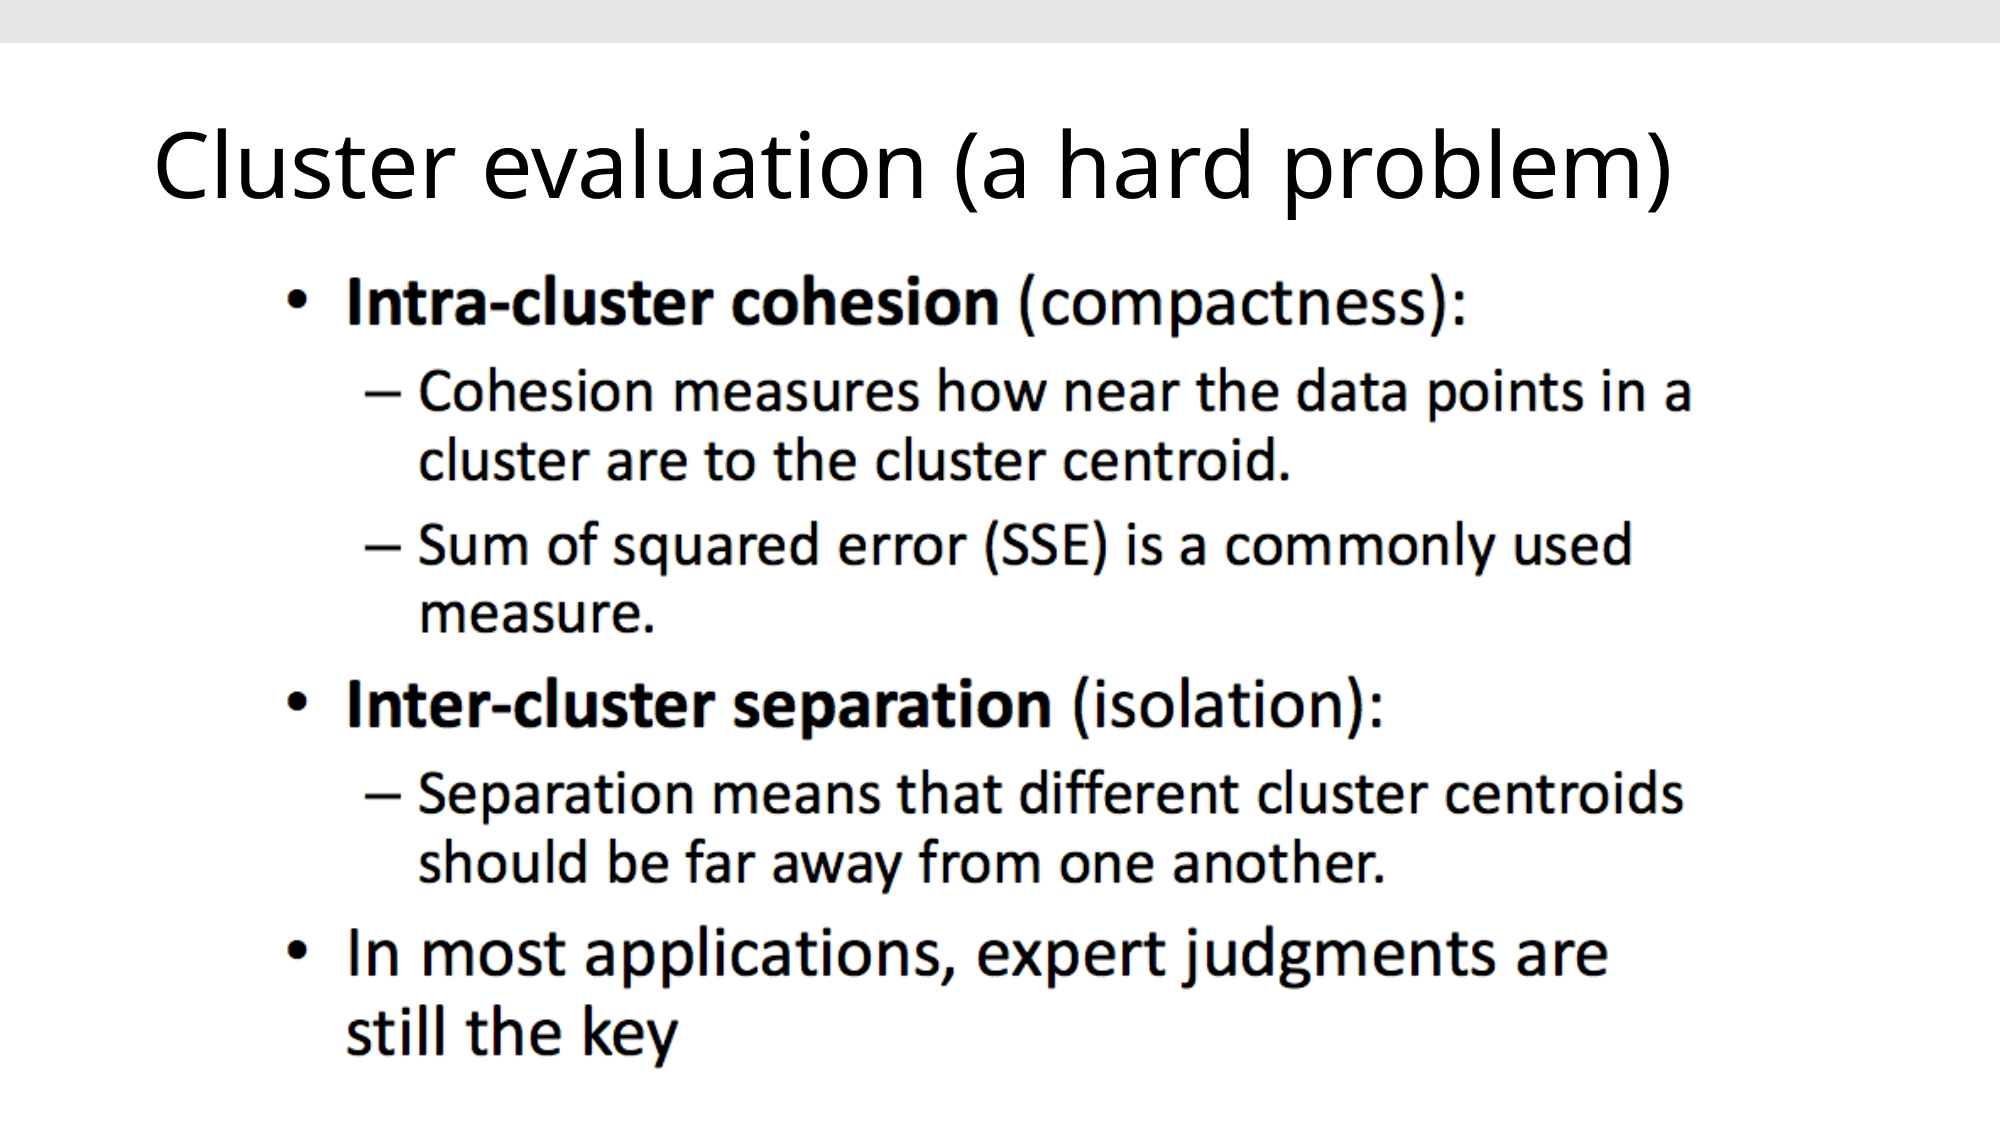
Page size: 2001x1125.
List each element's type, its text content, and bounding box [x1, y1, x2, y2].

text_box [0, 0, 2000, 44]
title Cluster evaluation (a hard problem) [137, 59, 1863, 278]
picture [249, 244, 1750, 1091]
